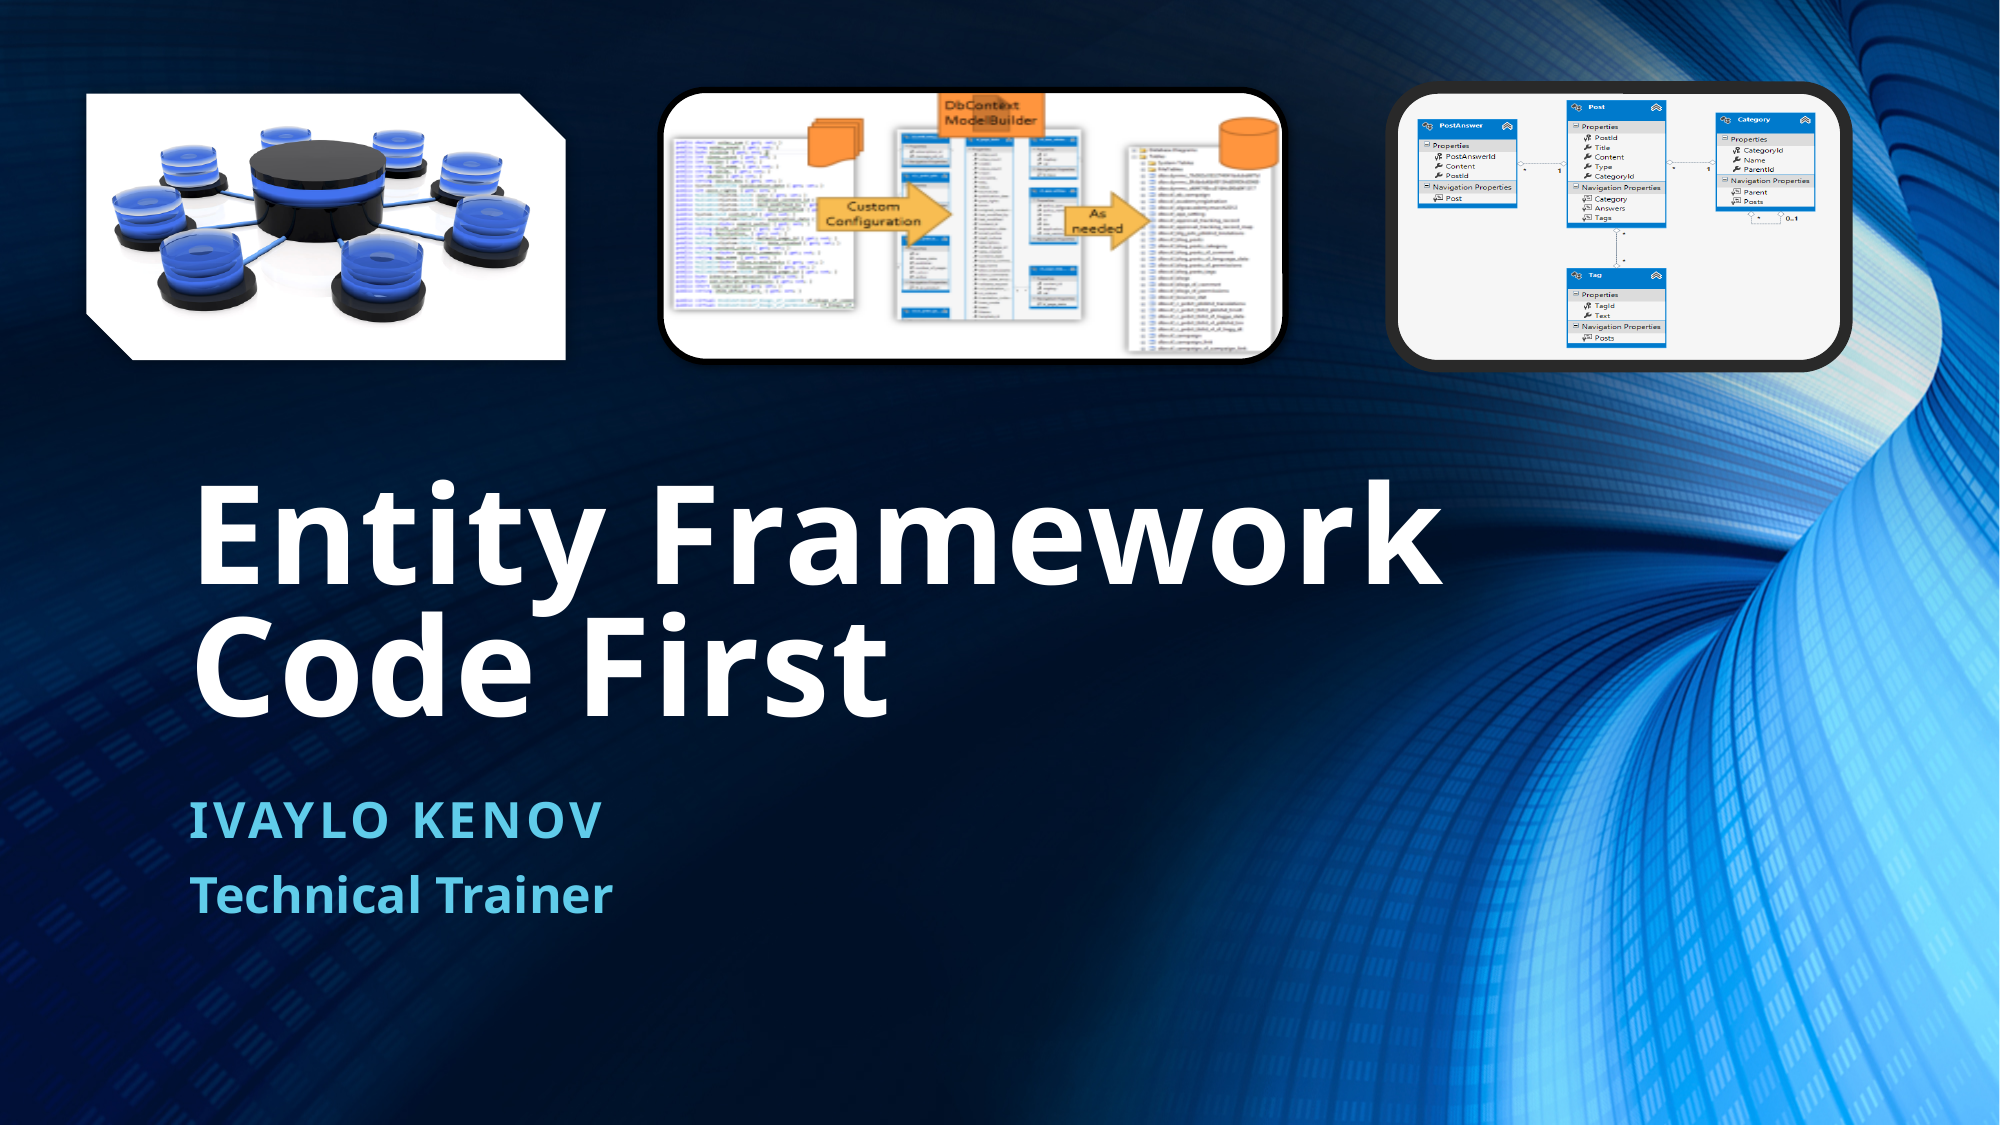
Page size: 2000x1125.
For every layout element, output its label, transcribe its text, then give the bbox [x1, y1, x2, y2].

list Technical Trainer [174, 862, 1015, 930]
title Entity Framework Code First [174, 275, 1525, 750]
subtitle Ivaylo Kenov [174, 787, 1525, 988]
picture [0, 0, 2000, 1125]
